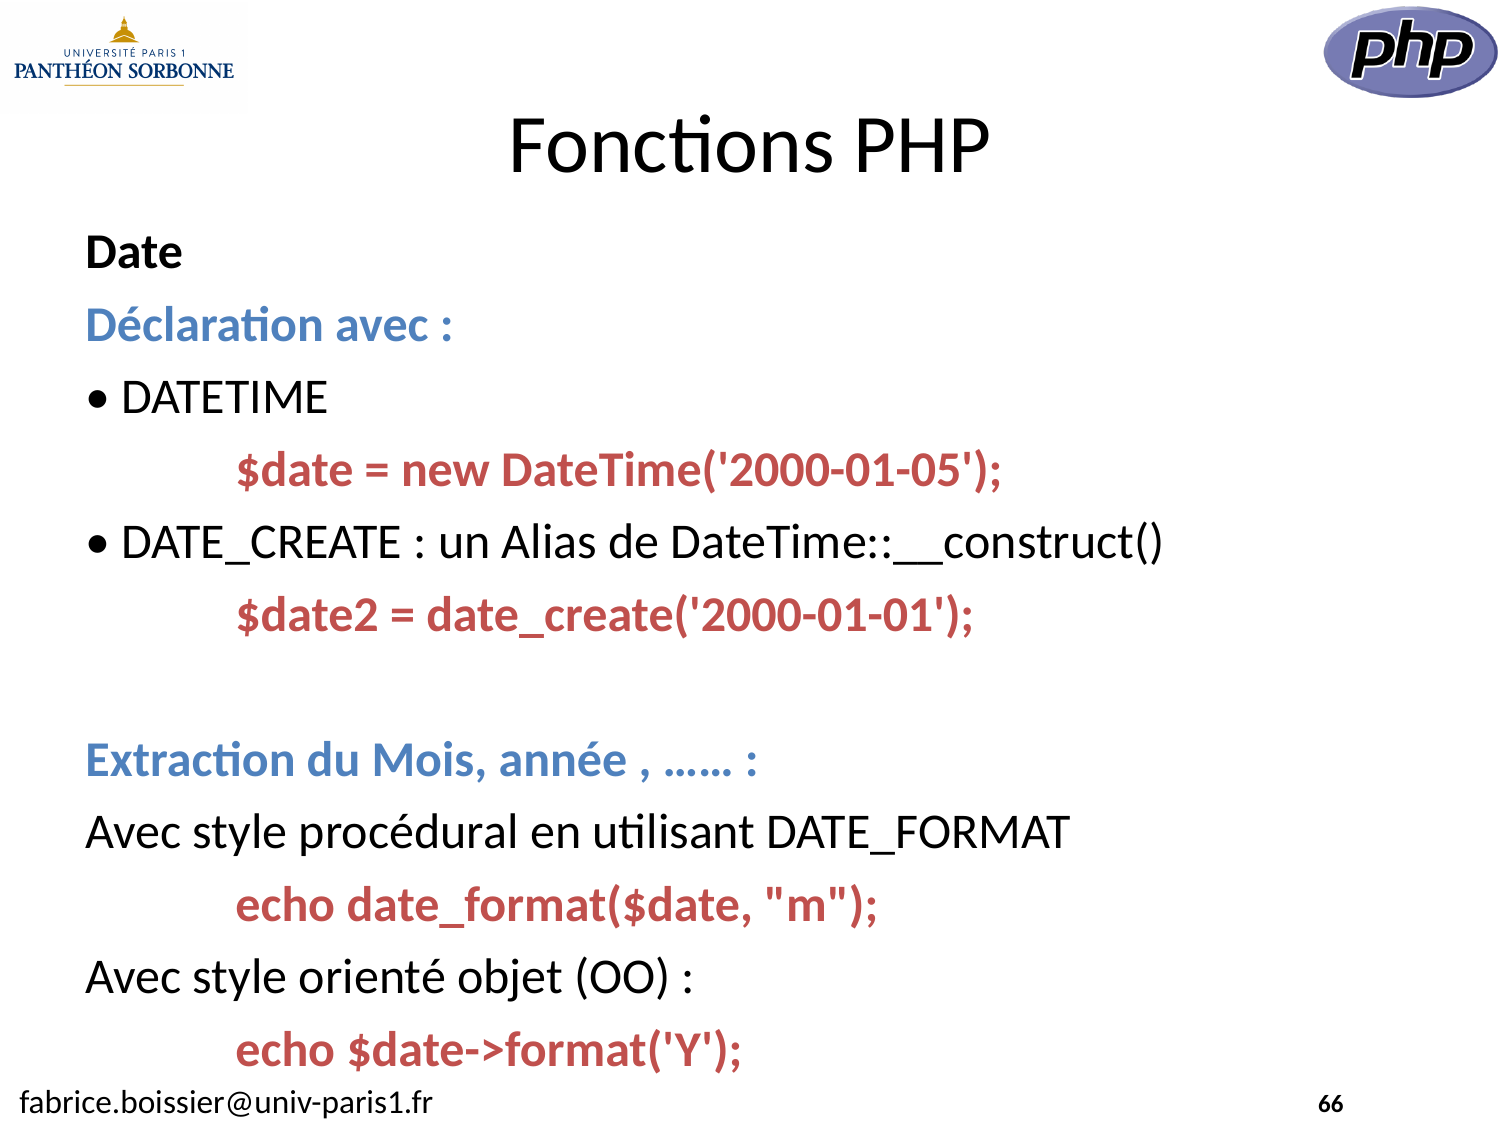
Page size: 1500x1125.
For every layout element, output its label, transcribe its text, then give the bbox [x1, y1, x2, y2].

picture [0, 2, 248, 114]
list Date Déclaration avec : • DATETIME $date = new DateTime('2000-01-05'); • DATE_CREATE : un Alias de DateTime::__construct() $date2 = date_create('2000-01-01'); Extraction du Mois, année , …… : Avec style procédural en utilisant DATE_FORMAT echo date_format($date, "m"); Avec style orienté objet (OO) : echo $date->format('Y'); [70, 210, 1471, 1094]
slide_number 66 [1156, 1072, 1500, 1125]
picture [1321, 0, 1500, 119]
title Fonctions PHP [75, 45, 1425, 210]
